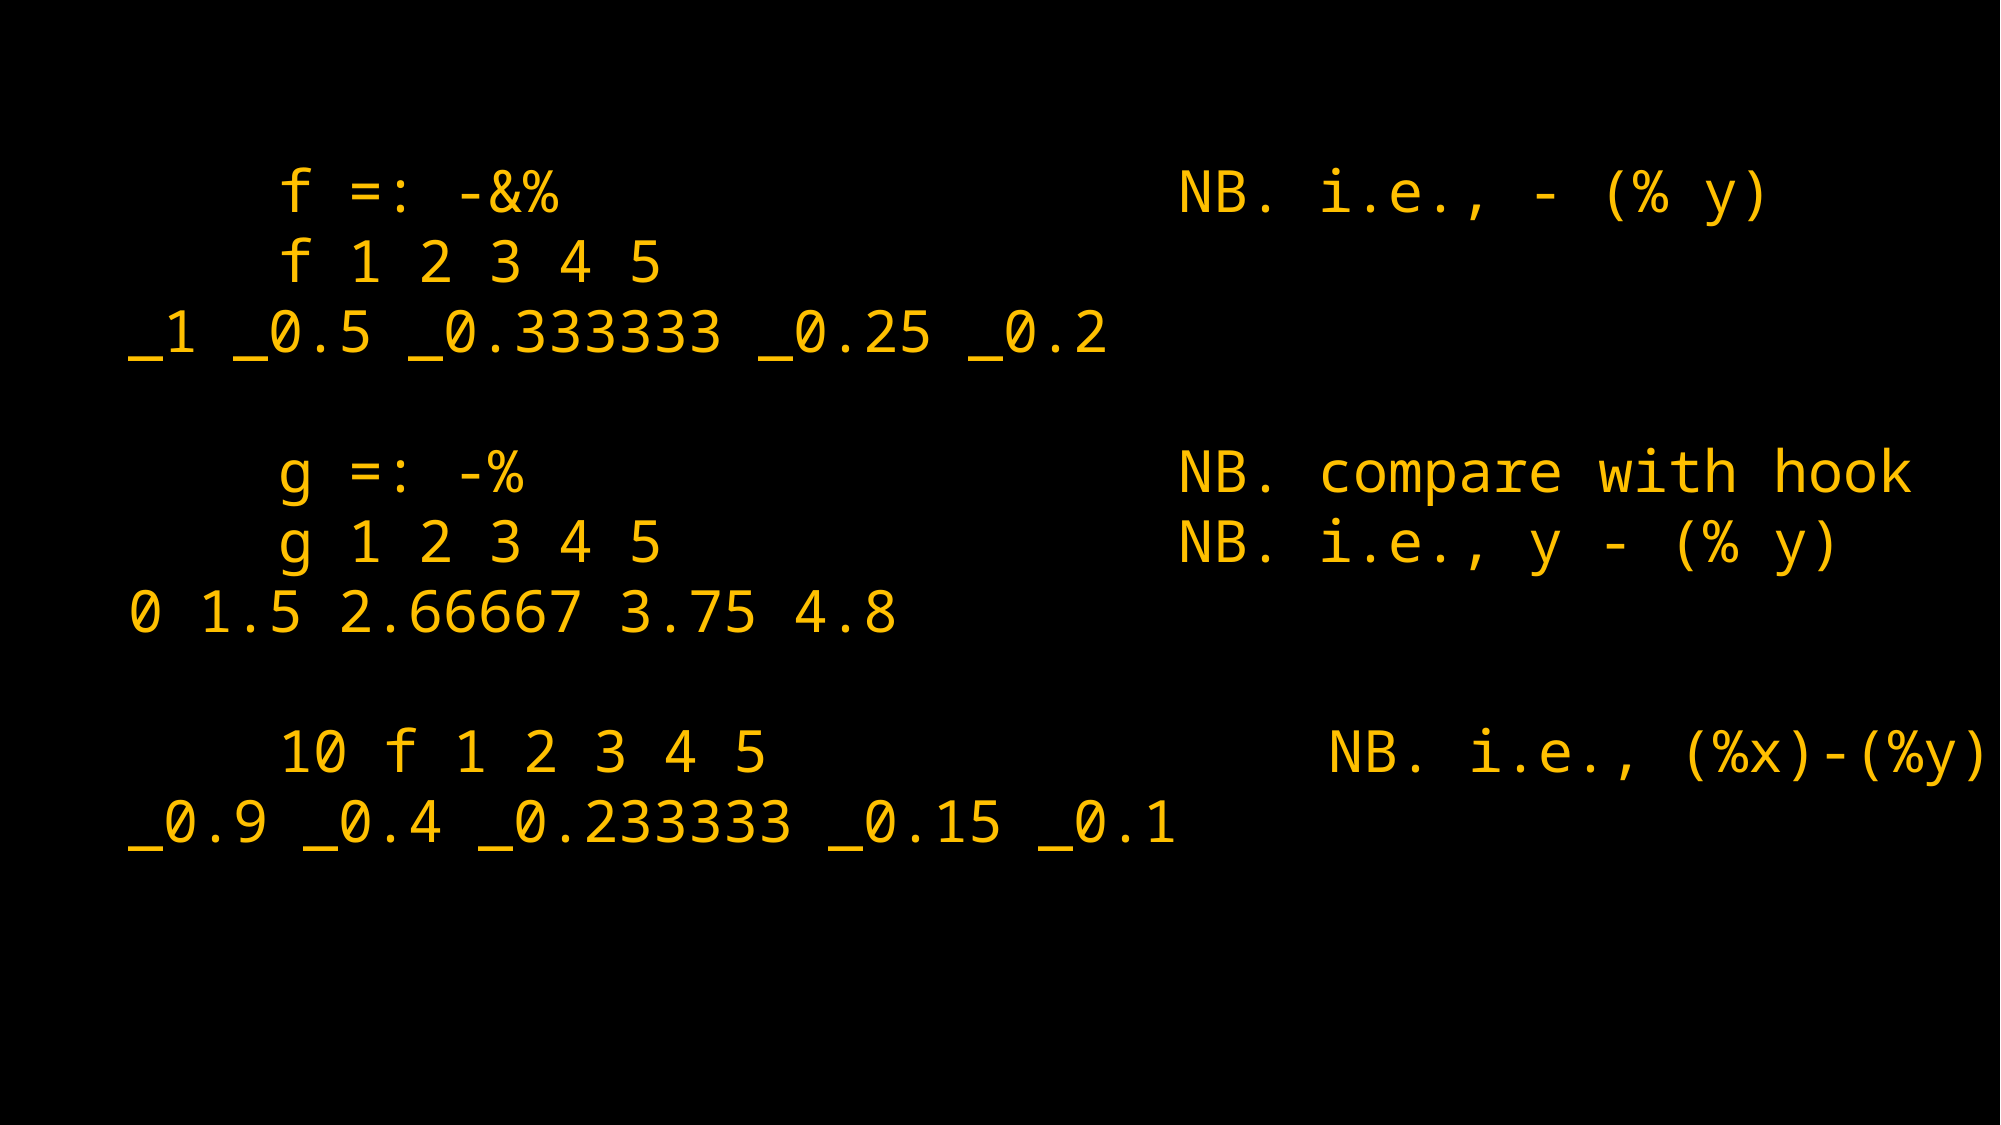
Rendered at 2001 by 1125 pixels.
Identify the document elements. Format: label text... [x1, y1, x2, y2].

text_box f =: -&% NB. i.e., - (% y) f 1 2 3 4 5 _1 _0.5 _0.333333 _0.25 _0.2 g =: -% NB. compare with hook g 1 2 3 4 5 NB. i.e., y - (% y) 0 1.5 2.66667 3.75 4.8 10 f 1 2 3 4 5 NB. i.e., (%x)-(%y) _0.9 _0.4 _0.233333 _0.15 _0.1 [113, 147, 2000, 862]
